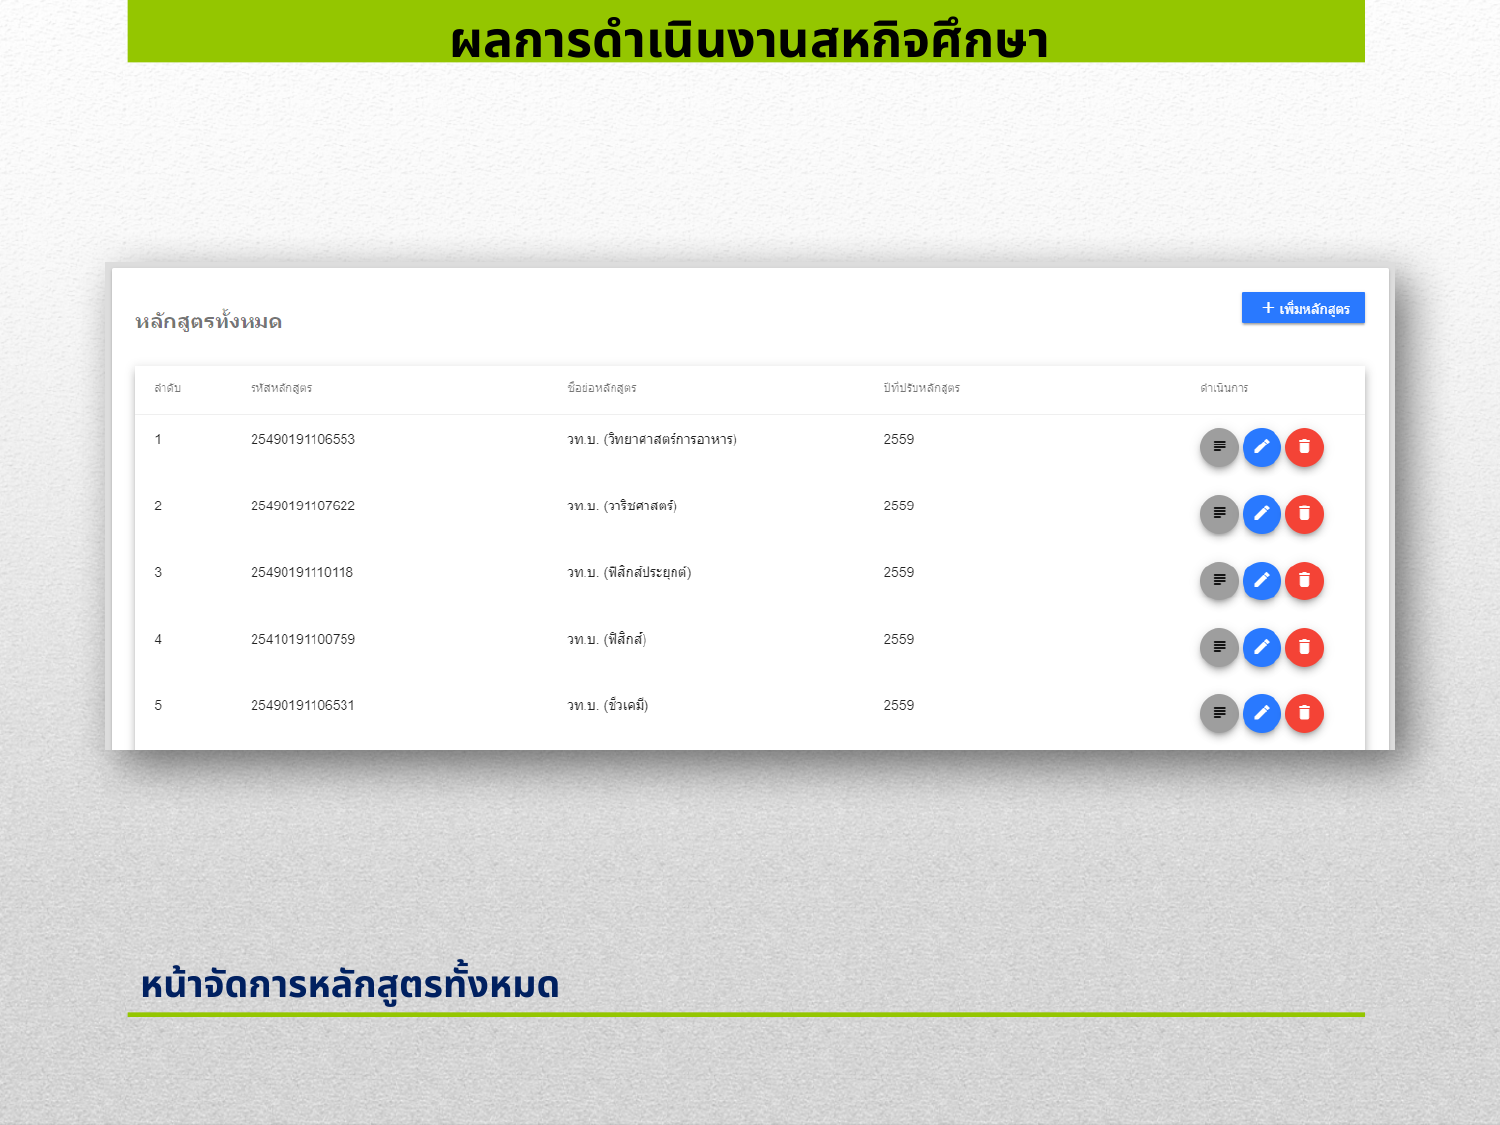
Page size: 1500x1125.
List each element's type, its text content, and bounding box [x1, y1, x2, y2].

title หน้าจัดการหลักสูตรทั้งหมด [125, 761, 1238, 1013]
text_box ผลการดำเนินงานสหกิจศึกษา [0, 0, 1500, 75]
picture [104, 261, 1396, 751]
